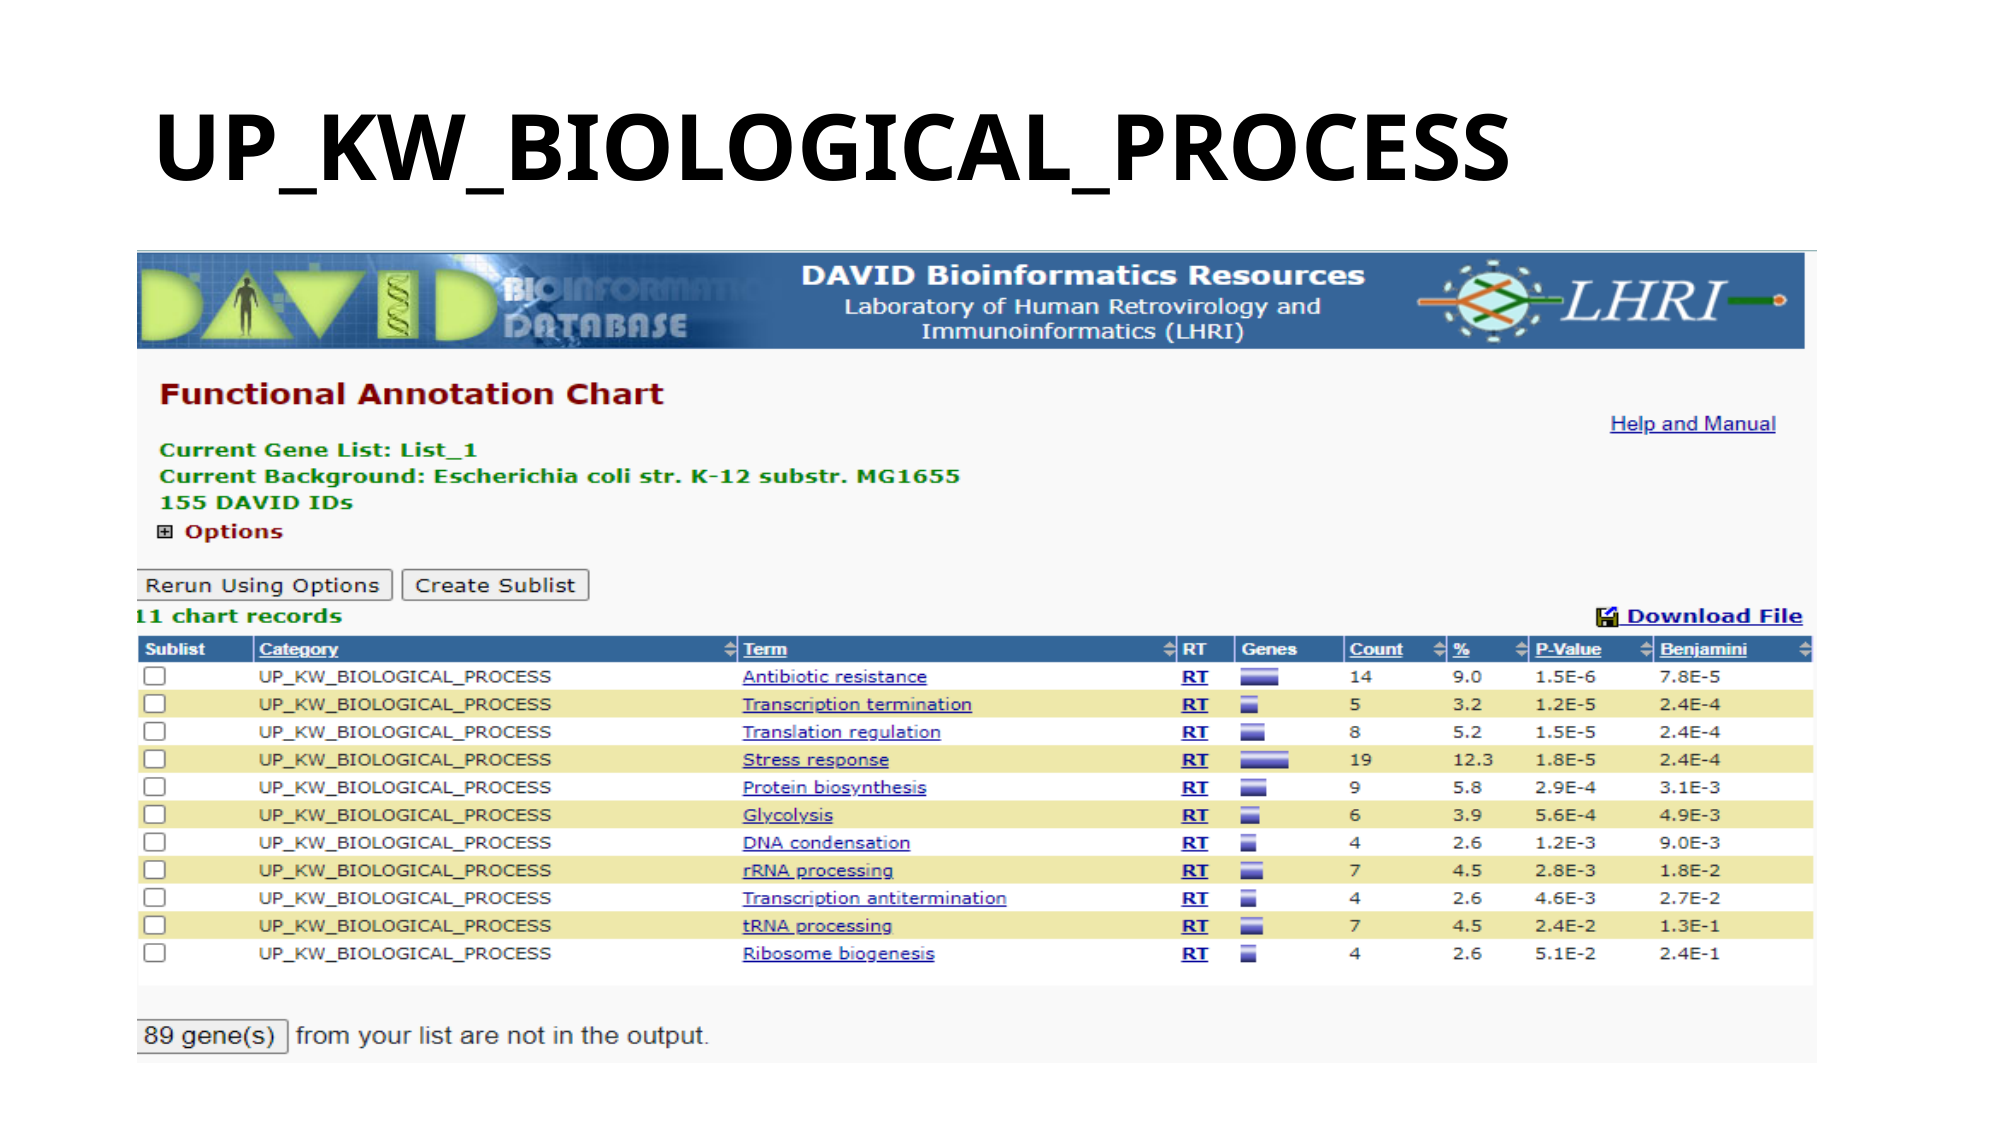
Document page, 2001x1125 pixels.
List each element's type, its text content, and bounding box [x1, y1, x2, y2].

title UP_KW_BIOLOGICAL_PROCESS [137, 82, 1863, 220]
picture [137, 250, 1817, 1063]
